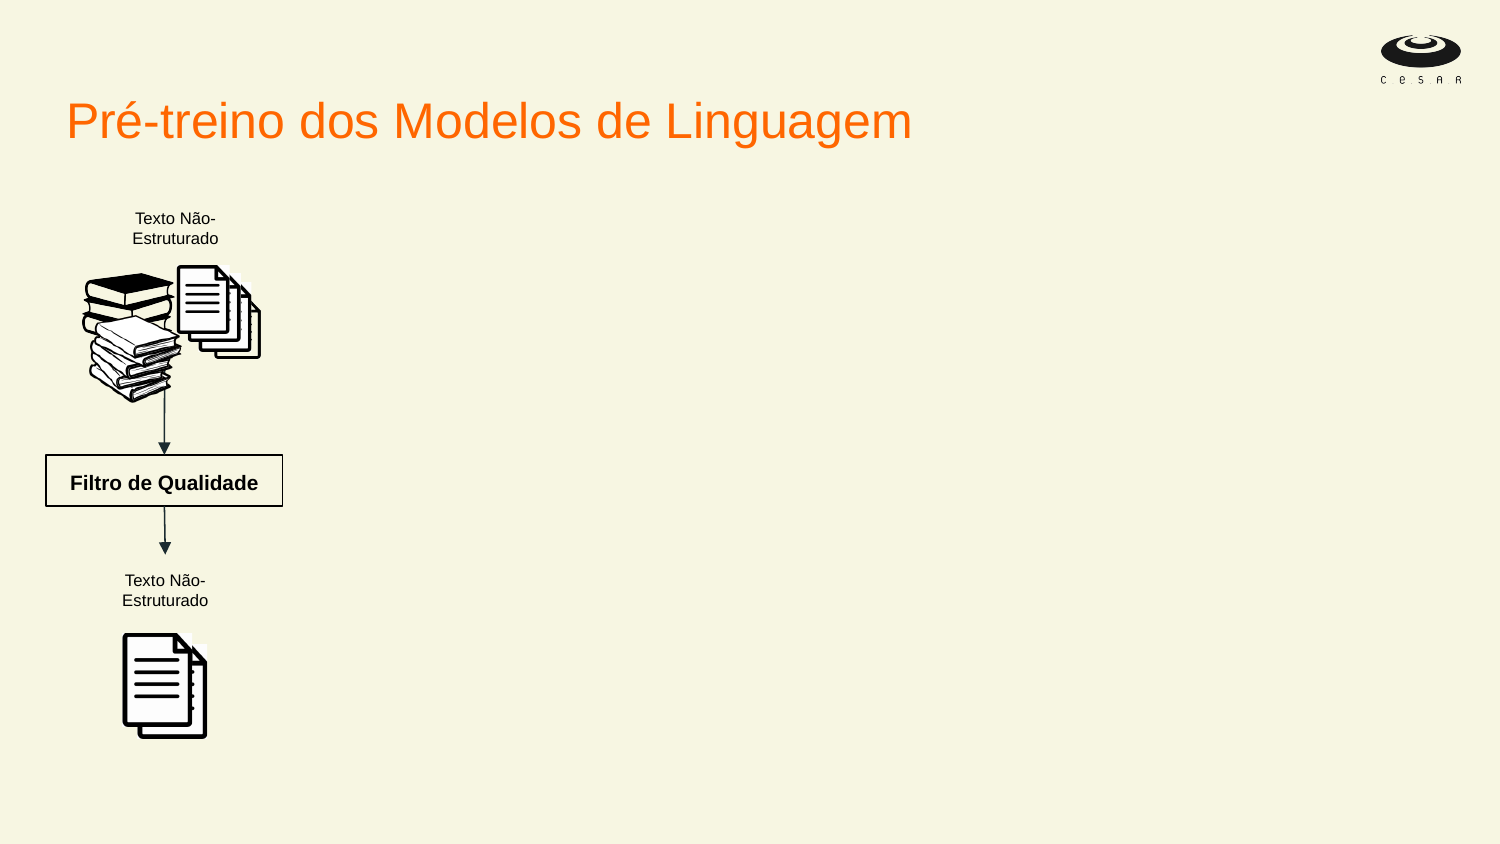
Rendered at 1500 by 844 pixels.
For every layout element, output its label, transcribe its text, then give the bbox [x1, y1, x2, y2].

title Pré-treino dos Modelos de Linguagem [51, 73, 1449, 168]
text_box Texto Não-Estruturado [94, 192, 257, 262]
text_box Filtro de Qualidade [46, 454, 283, 506]
picture [121, 632, 208, 739]
text_box Texto Não-Estruturado [84, 554, 247, 625]
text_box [81, 263, 269, 403]
picture [1381, 35, 1461, 84]
